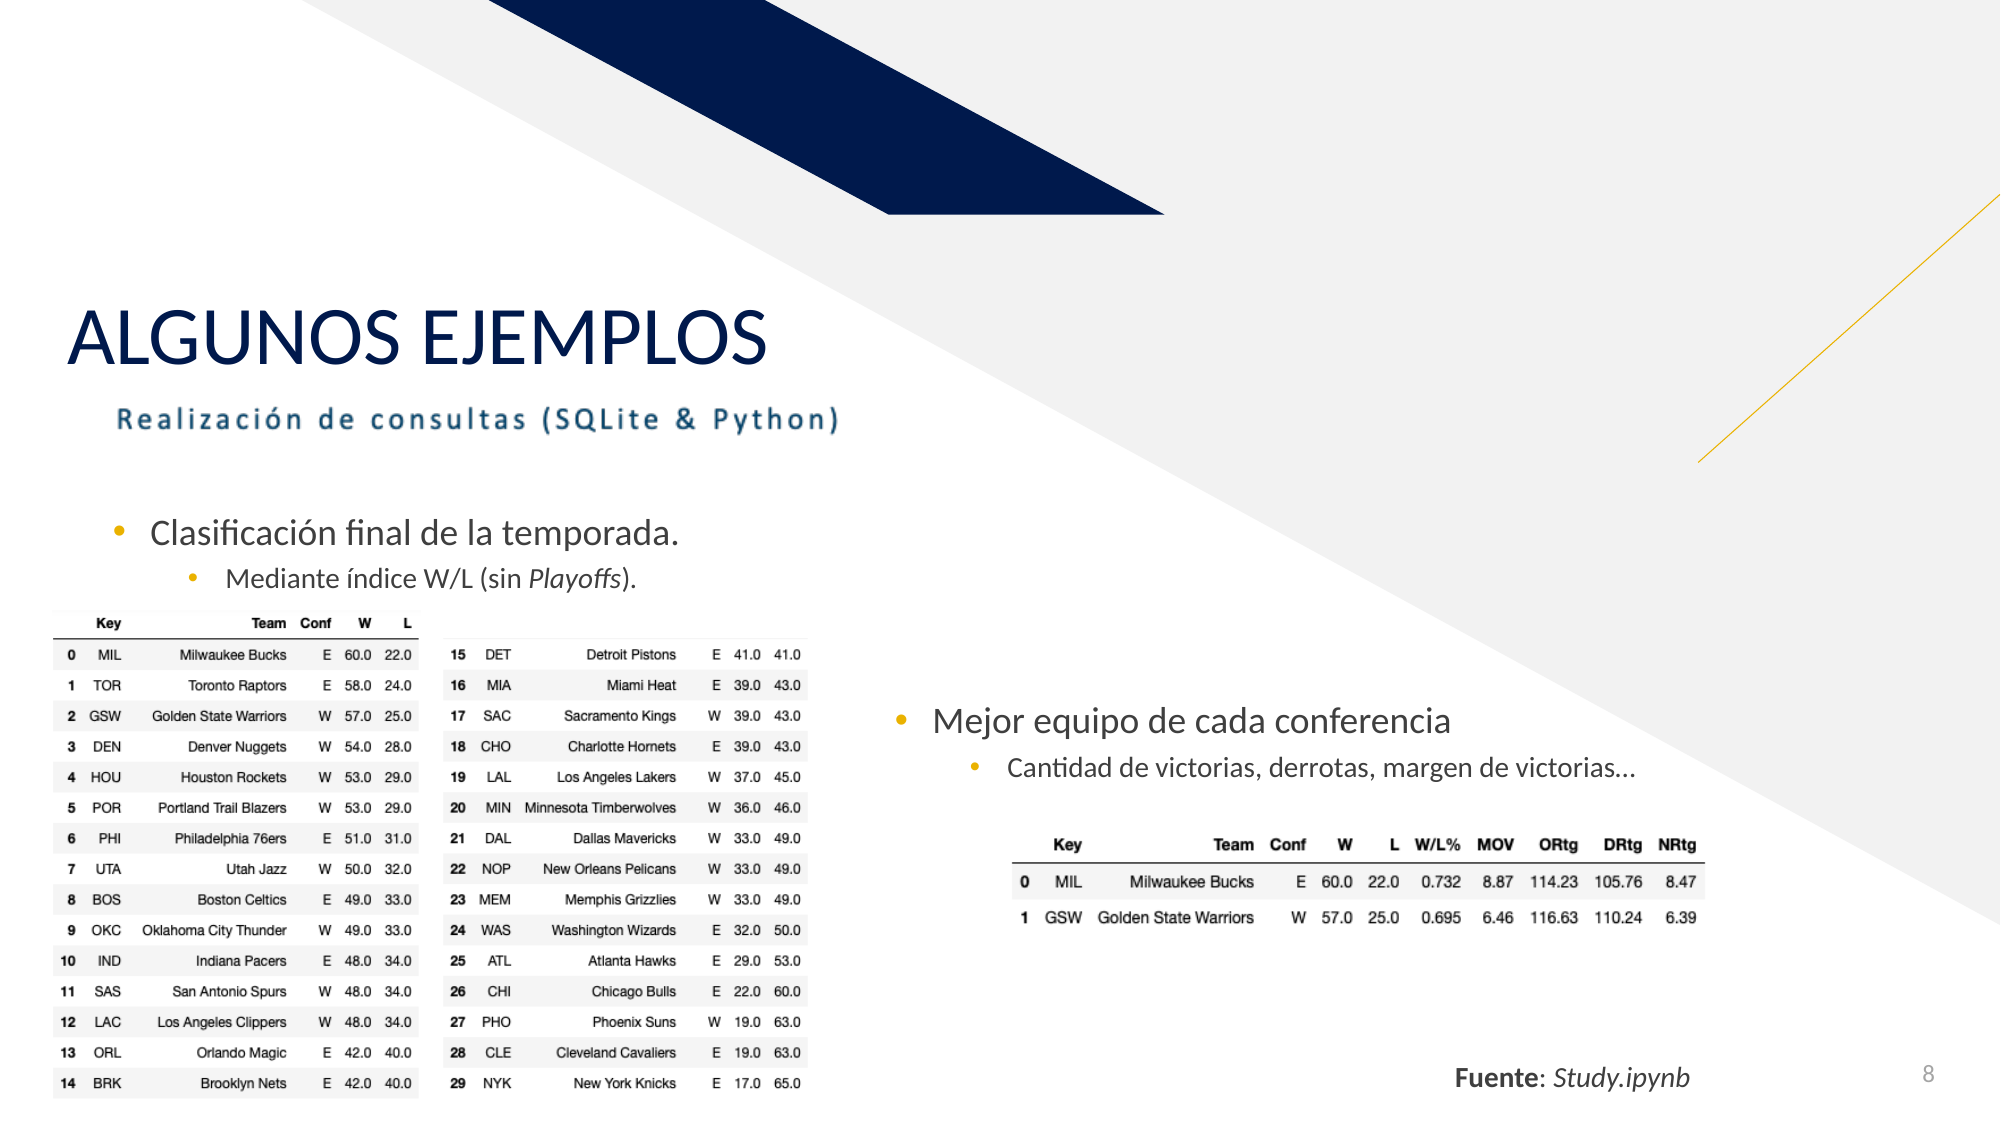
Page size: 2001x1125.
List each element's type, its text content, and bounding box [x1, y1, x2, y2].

text_box Fuente: Study.ipynb [1440, 1051, 1780, 1101]
list Mejor equipo de cada conferencia Cantidad de victorias, derrotas, margen de victorias… [880, 693, 1890, 791]
picture [440, 638, 809, 1103]
picture [52, 610, 421, 1103]
text_box Clasificación final de la temporada. Mediante índice W/L (sin Playoffs). [98, 505, 1108, 602]
picture [98, 390, 864, 456]
title ALGUNOS EJEMPLOS [52, 183, 1258, 383]
slide_number 8 [1828, 1042, 1950, 1103]
picture [999, 820, 1721, 942]
